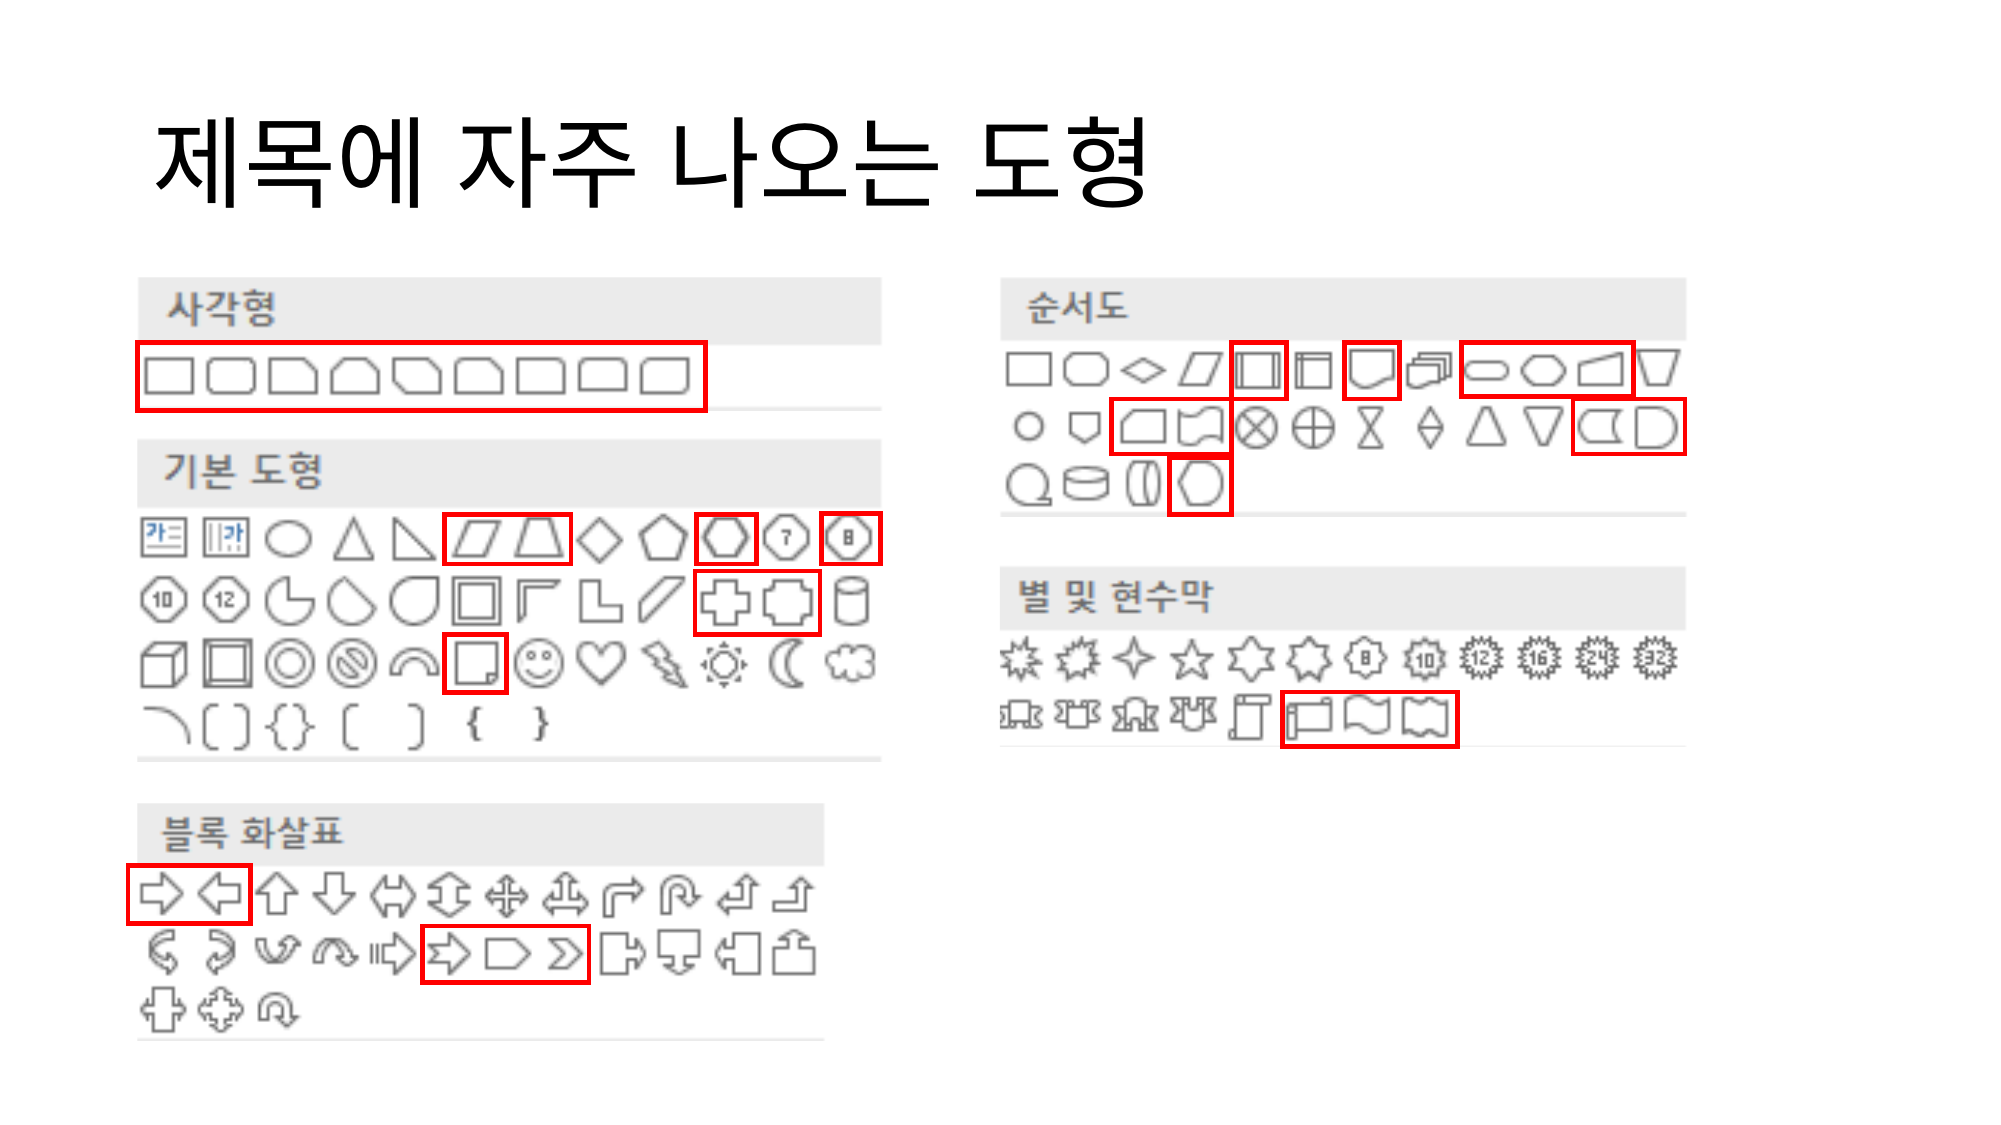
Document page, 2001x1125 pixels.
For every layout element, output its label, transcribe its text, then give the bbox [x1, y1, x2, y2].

picture [137, 803, 871, 1041]
title 제목에 자주 나오는 도형 [137, 59, 1863, 278]
picture [137, 438, 932, 762]
picture [137, 277, 932, 411]
picture [999, 565, 1733, 747]
picture [999, 277, 1733, 517]
text_box [127, 865, 137, 924]
